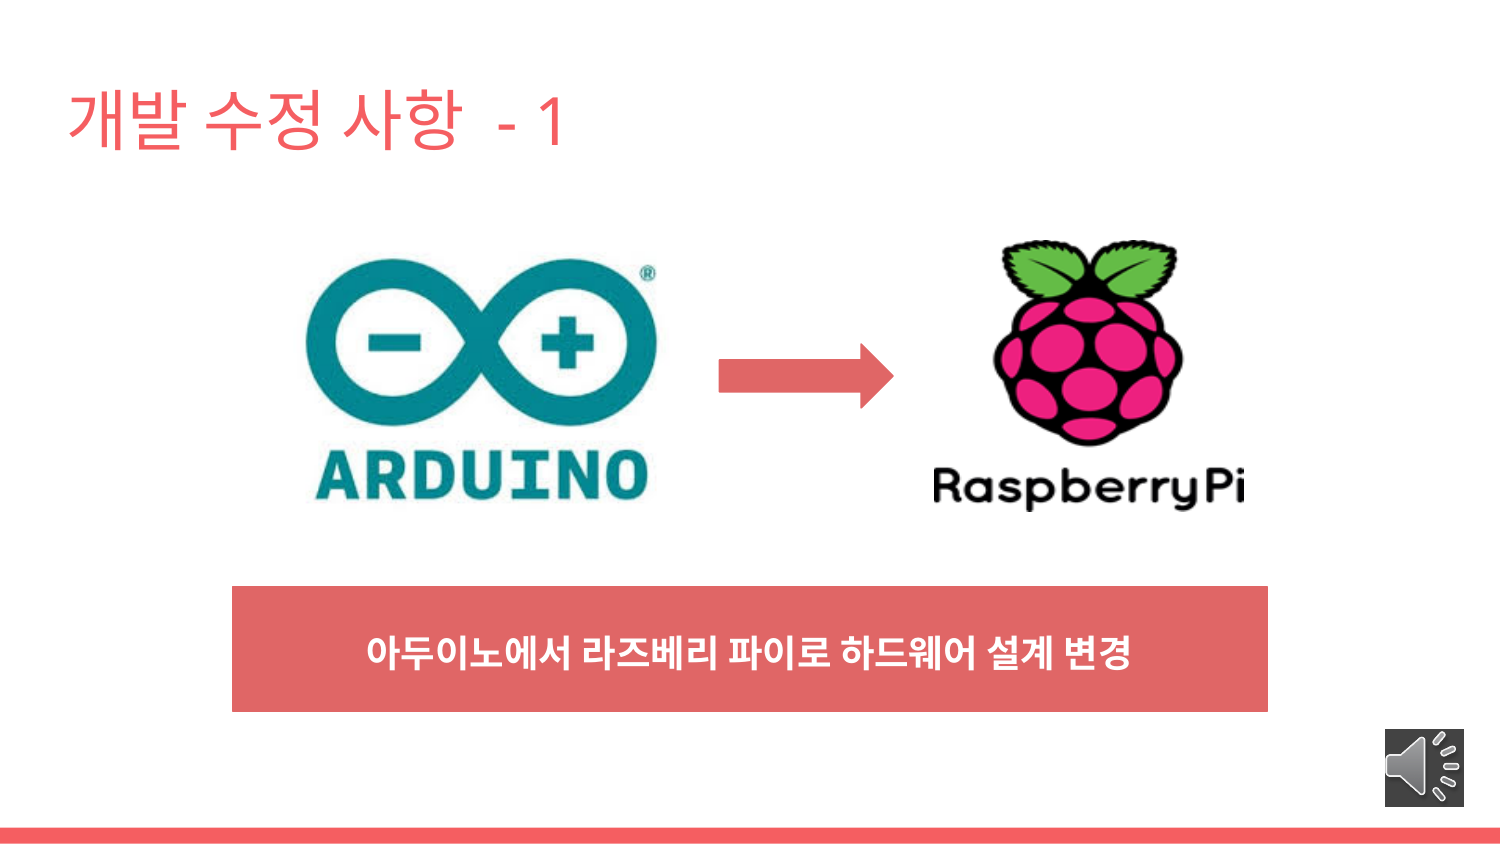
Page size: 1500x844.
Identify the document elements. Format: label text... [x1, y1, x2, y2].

text_box 아두이노에서 라즈베리 파이로 하드웨어 설계 변경 [232, 586, 1267, 712]
text_box [719, 344, 893, 408]
picture [256, 240, 711, 513]
picture [1384, 728, 1465, 809]
title 개발 수정 사항 - 1 [51, 64, 1449, 167]
picture [934, 240, 1244, 512]
